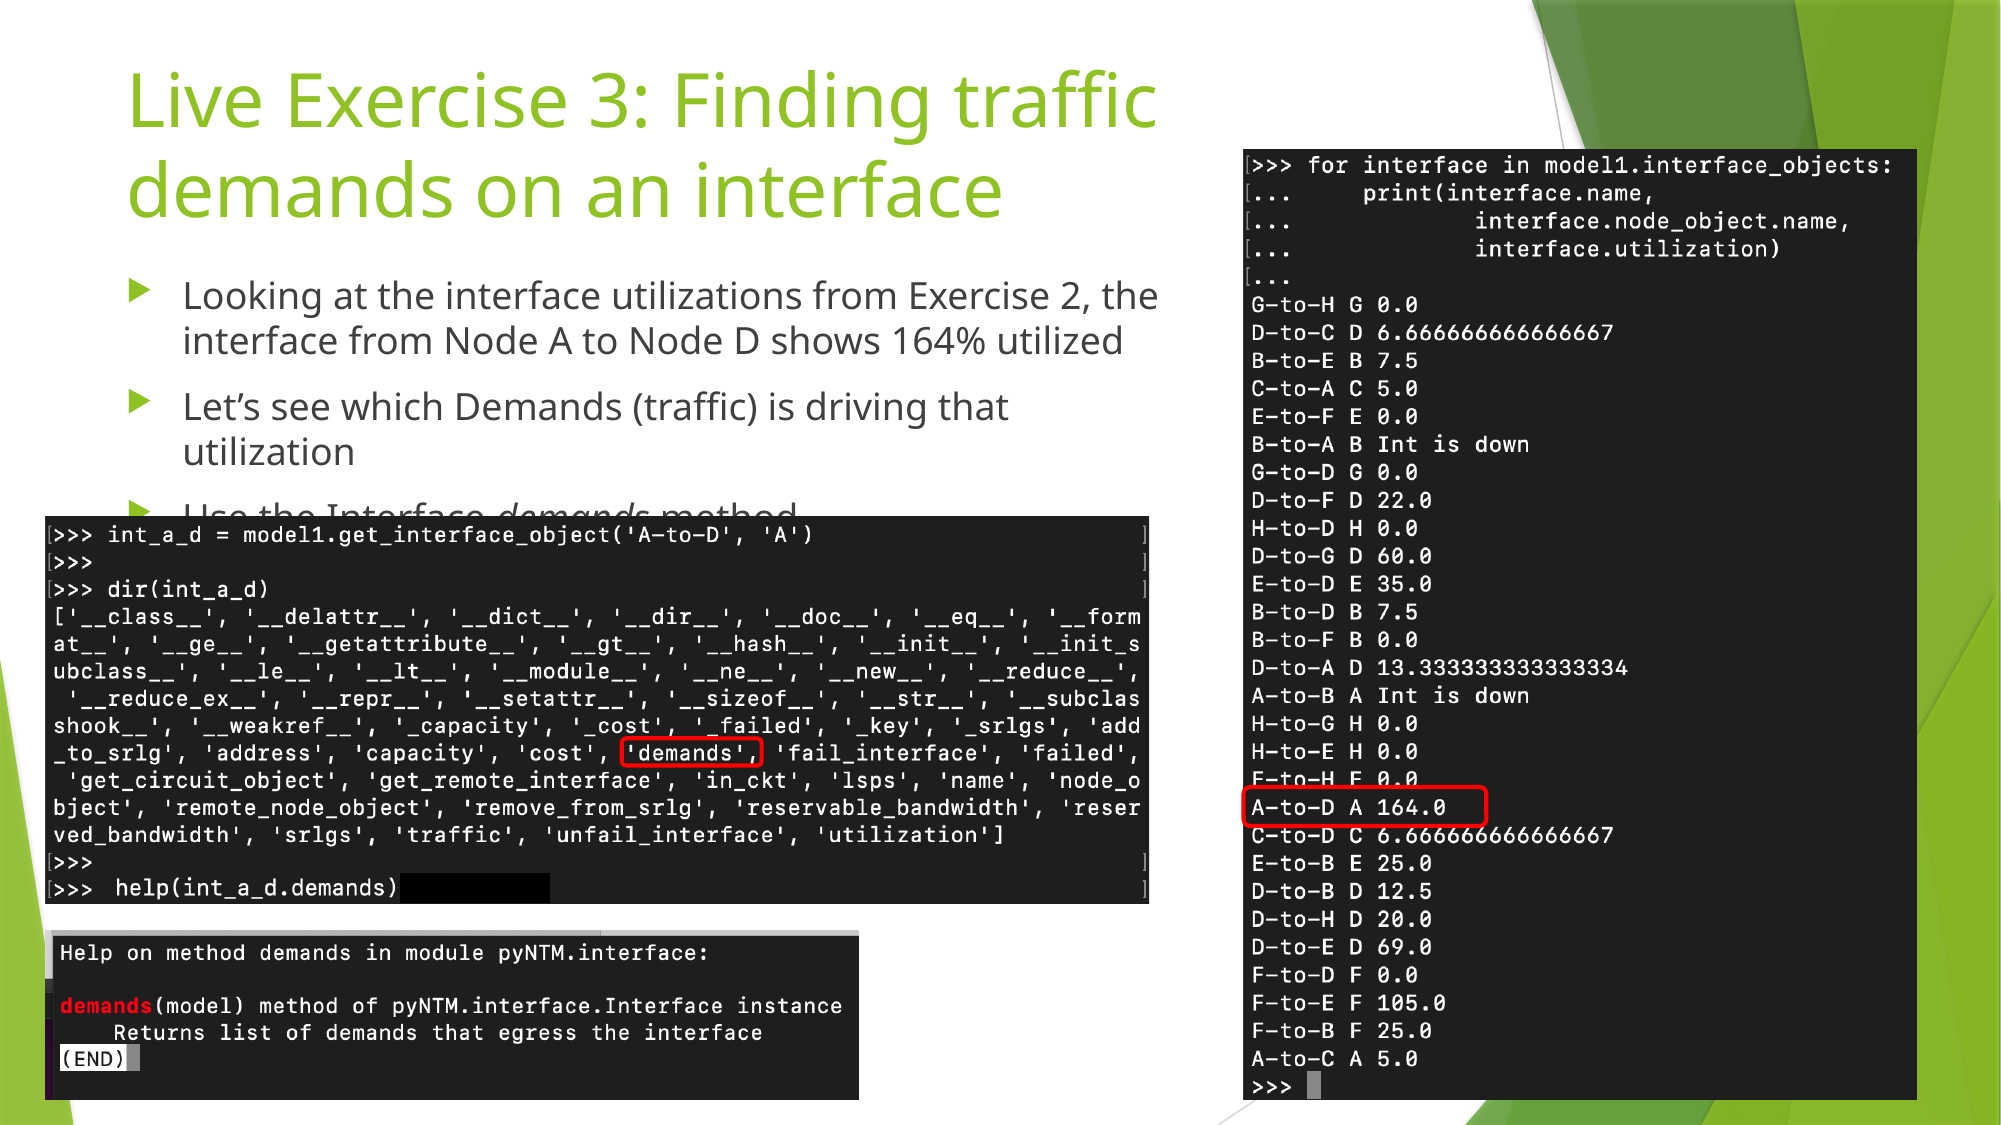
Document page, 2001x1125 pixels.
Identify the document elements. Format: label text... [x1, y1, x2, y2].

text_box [45, 516, 1150, 905]
list Looking at the interface utilizations from Exercise 2, the interface from Node A to Node D shows 164% utilized Let’s see which Demands (traffic) is driving that utilization Use the Interface demands method [111, 264, 1208, 901]
picture [1243, 149, 1917, 1101]
picture [45, 930, 859, 1101]
title Live Exercise 3: Finding traffic demands on an interface [111, 45, 1522, 262]
